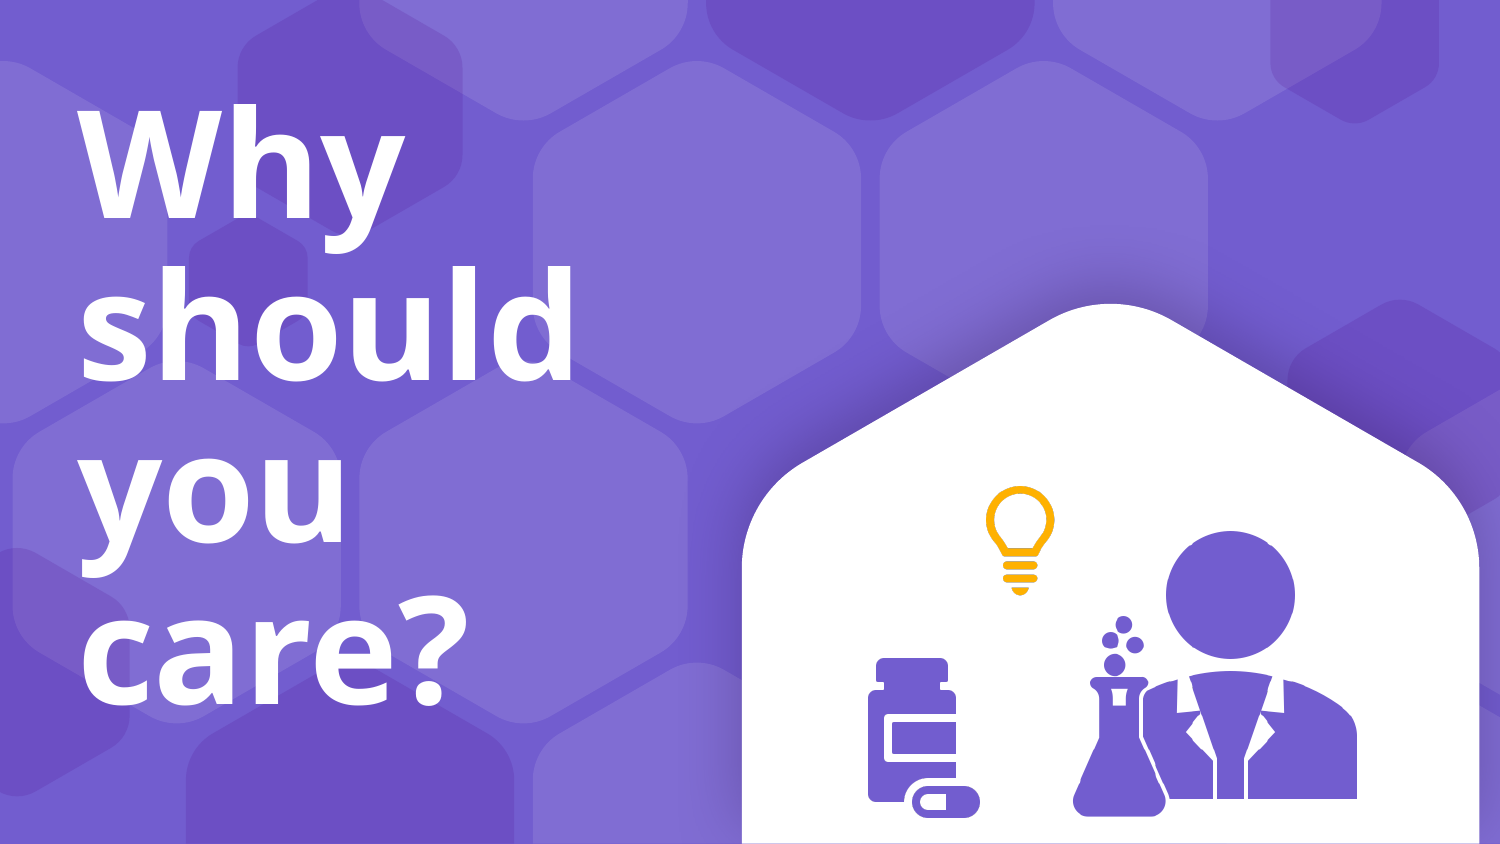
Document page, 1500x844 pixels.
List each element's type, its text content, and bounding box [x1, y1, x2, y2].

title Why should you care? [77, 88, 764, 405]
picture [828, 642, 1020, 834]
picture [957, 477, 1417, 844]
text_box [741, 303, 1480, 844]
